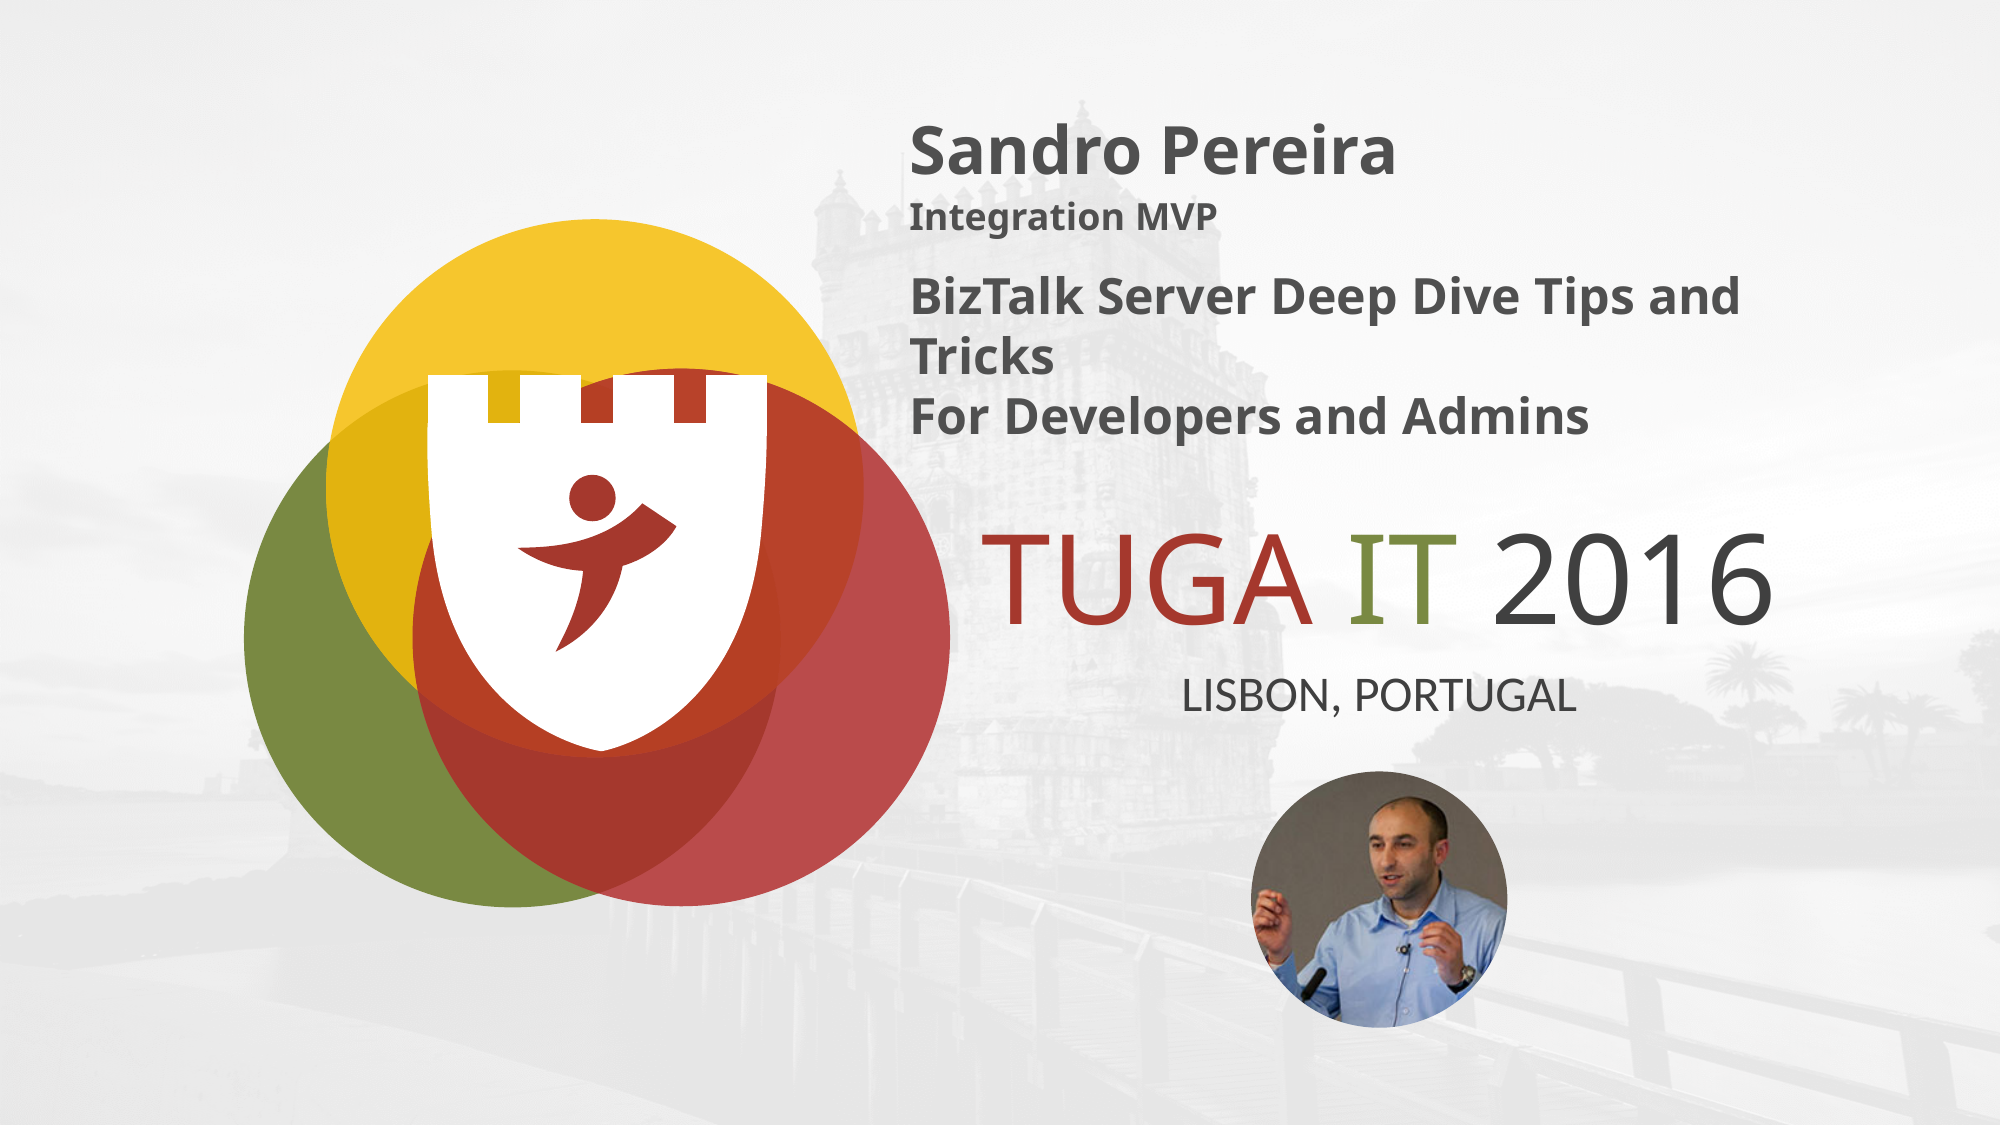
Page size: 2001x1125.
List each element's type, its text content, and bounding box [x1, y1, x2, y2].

picture [241, 216, 951, 908]
picture [1251, 771, 1508, 1028]
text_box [894, 100, 1895, 394]
subtitle LISBON, PORTUGAL [951, 660, 1895, 733]
title TUGA IT 2016 [951, 485, 1895, 660]
